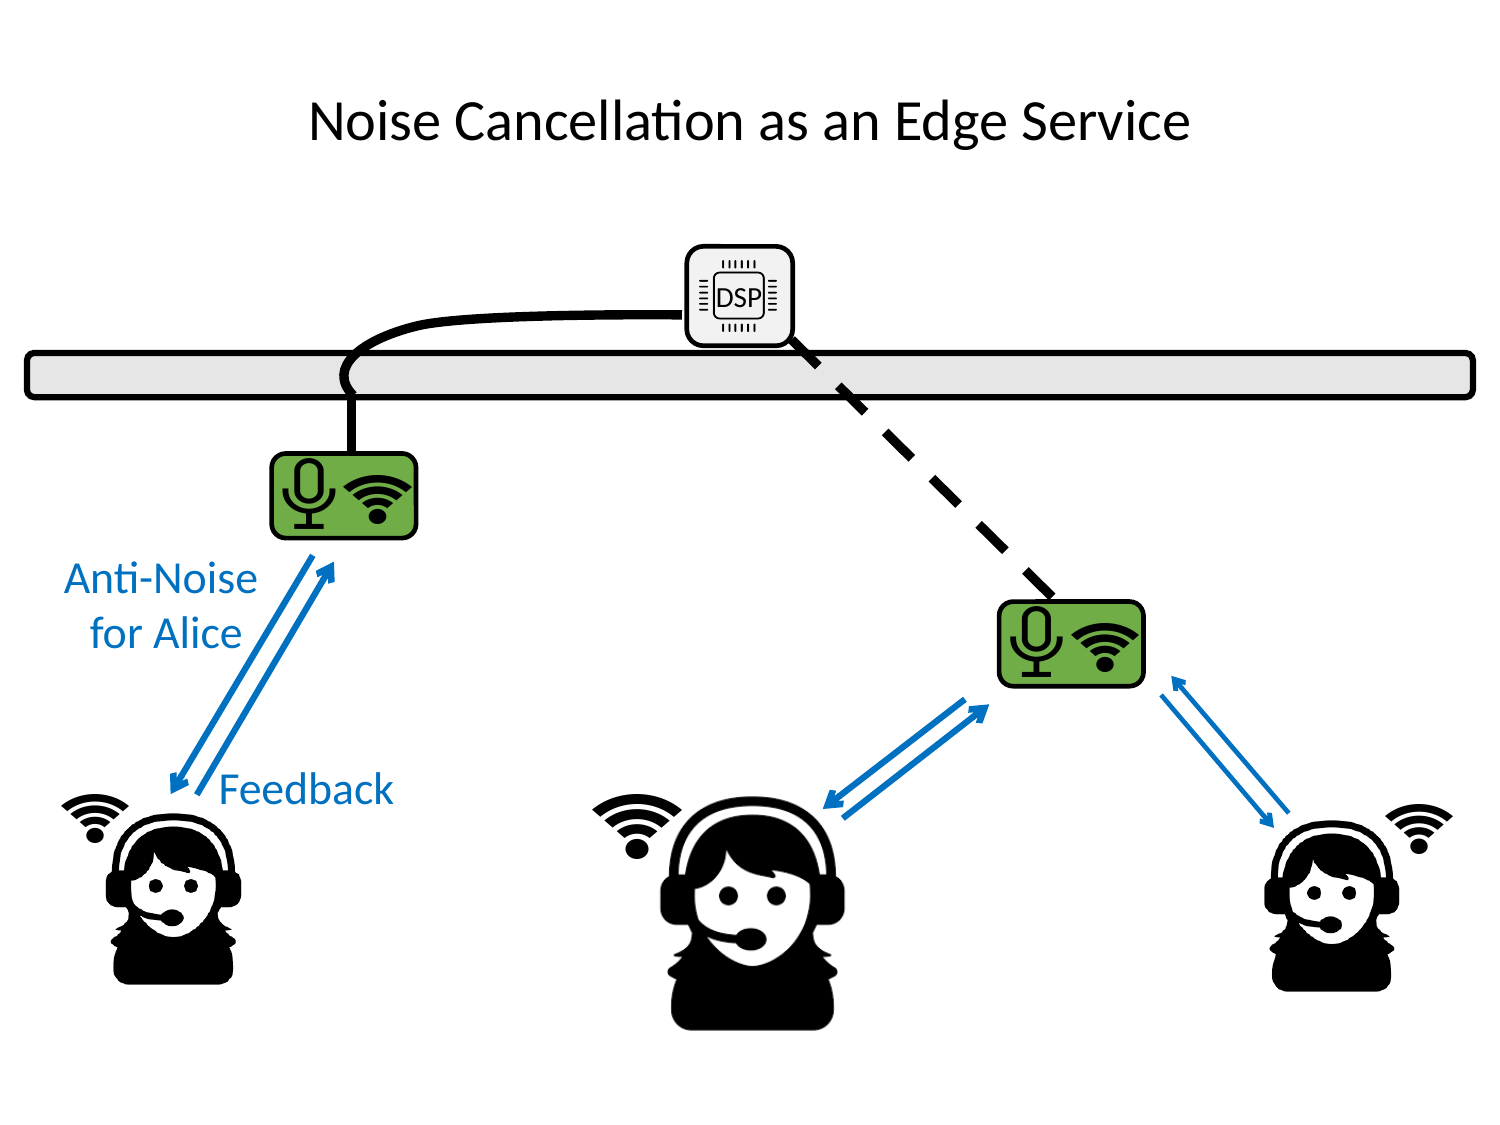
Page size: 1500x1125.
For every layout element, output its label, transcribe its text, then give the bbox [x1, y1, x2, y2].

text_box [342, 313, 682, 397]
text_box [791, 339, 1053, 598]
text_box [699, 260, 778, 332]
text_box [987, 601, 1144, 687]
text_box [685, 245, 794, 347]
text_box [259, 453, 417, 539]
text_box [25, 351, 791, 399]
text_box Noise Cancellation as an Edge Service [270, 75, 1230, 160]
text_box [1163, 676, 1288, 829]
text_box Feedback [182, 751, 441, 876]
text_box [170, 555, 334, 795]
picture [1244, 804, 1453, 993]
picture [592, 794, 872, 1033]
text_box Anti-Noise for Alice [37, 540, 296, 666]
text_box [822, 699, 990, 819]
text_box [1053, 351, 1474, 399]
picture [61, 794, 261, 986]
